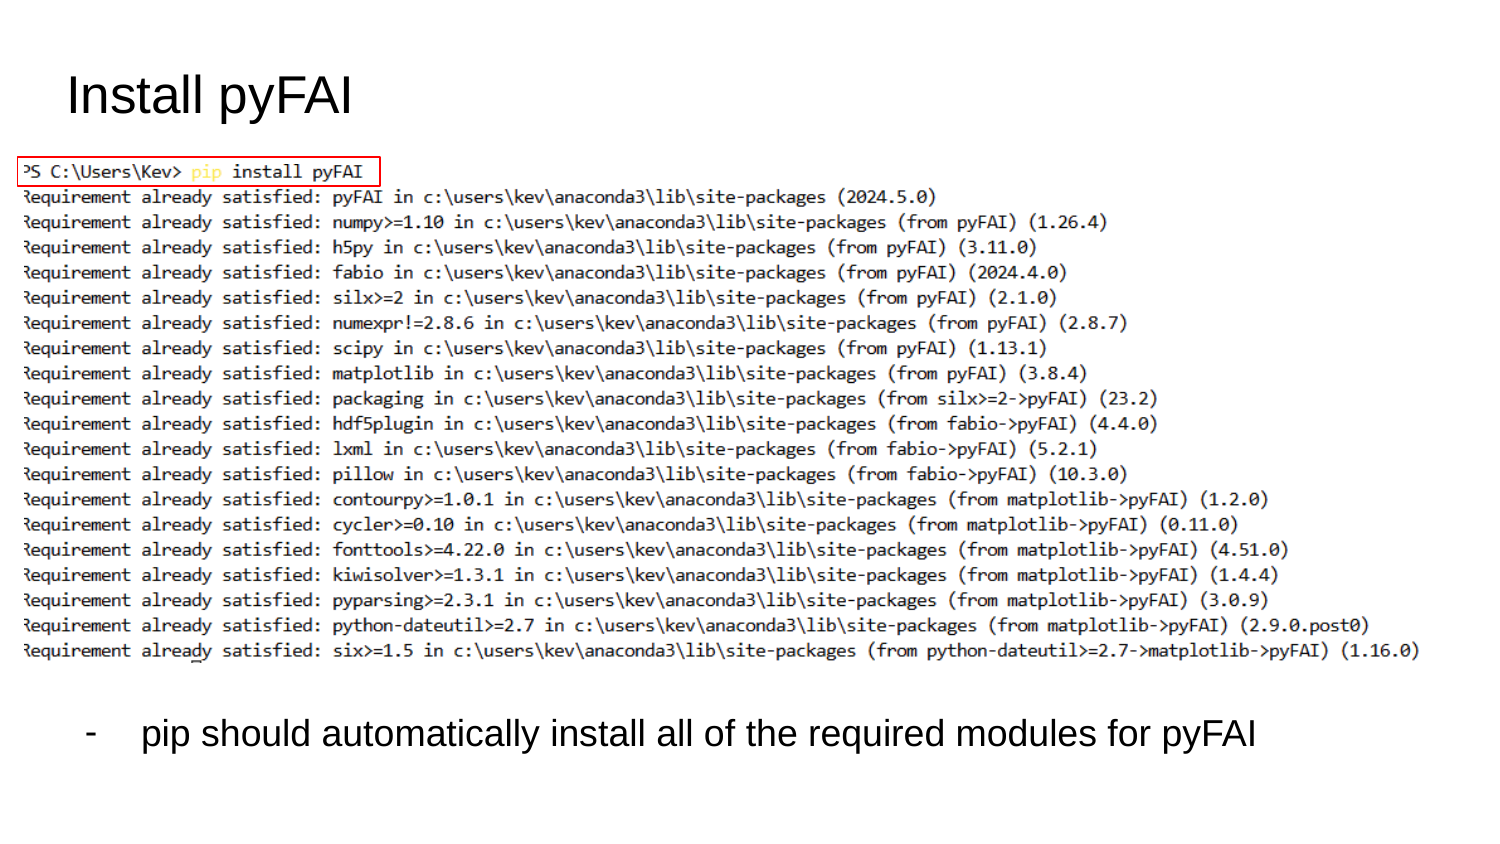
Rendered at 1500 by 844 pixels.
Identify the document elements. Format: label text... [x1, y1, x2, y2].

list pip should automatically install all of the required modules for pyFAI [51, 687, 1486, 818]
title Install pyFAI [51, 45, 1449, 140]
picture [24, 163, 1450, 663]
text_box [17, 157, 380, 187]
